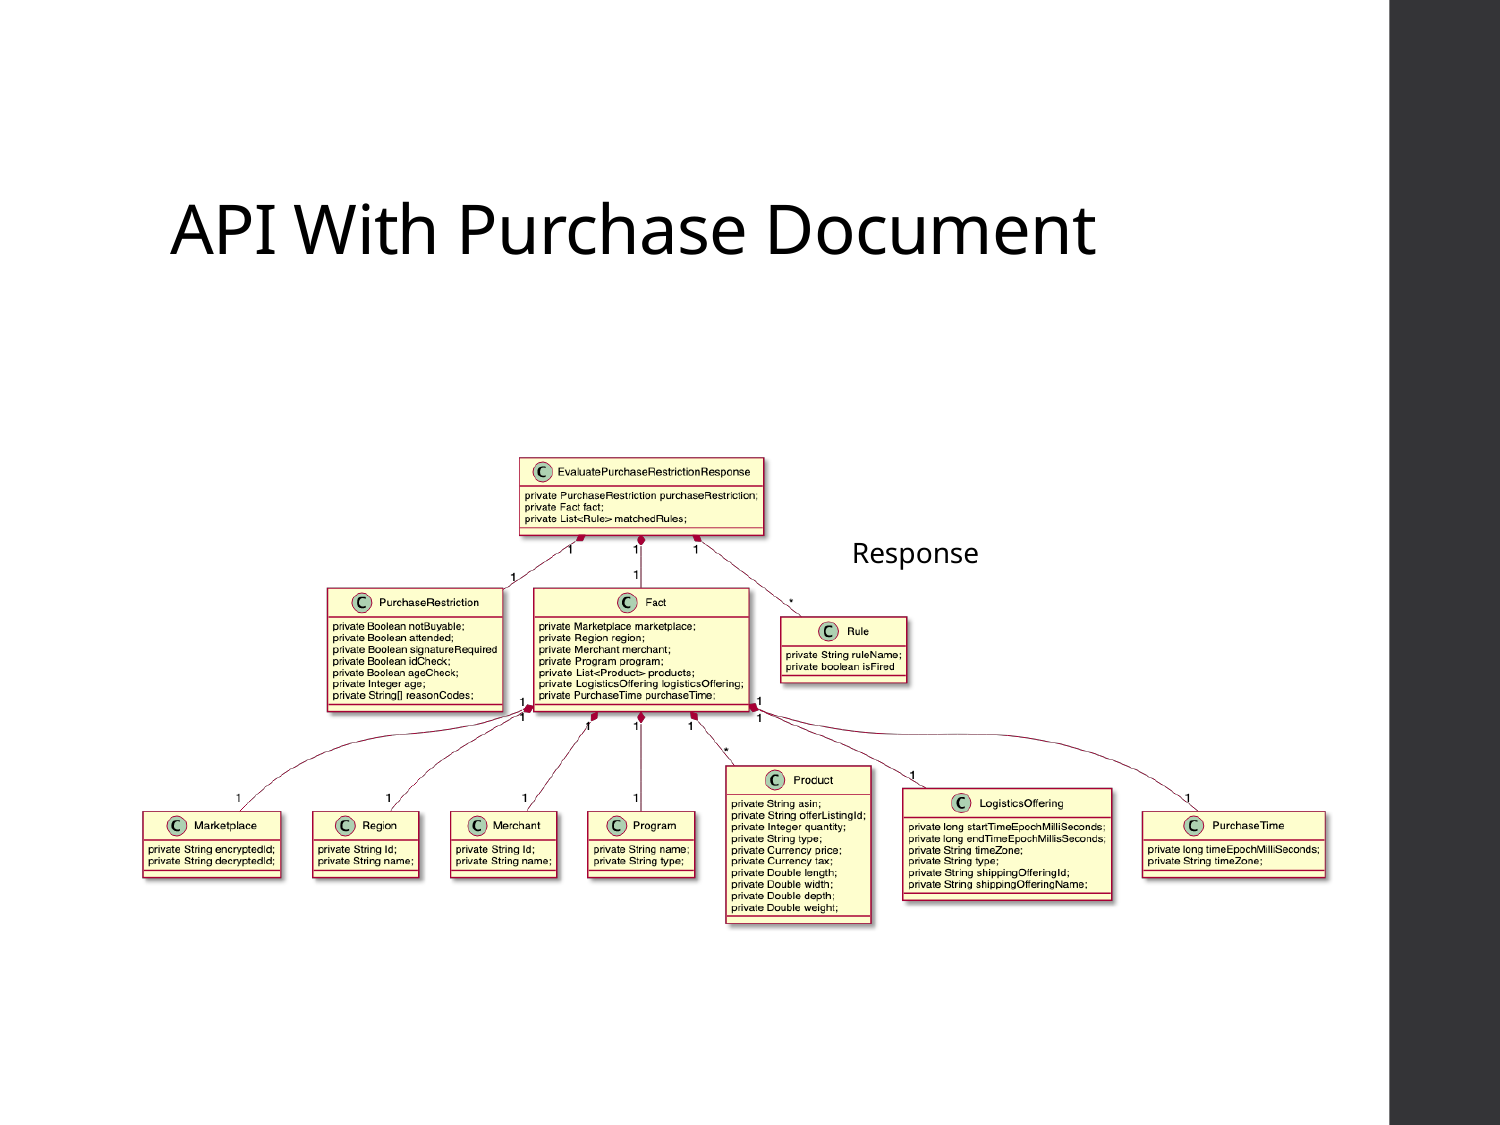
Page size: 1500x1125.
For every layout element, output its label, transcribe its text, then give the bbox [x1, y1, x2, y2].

title API With Purchase Document [155, 60, 1348, 278]
picture [137, 450, 1334, 932]
